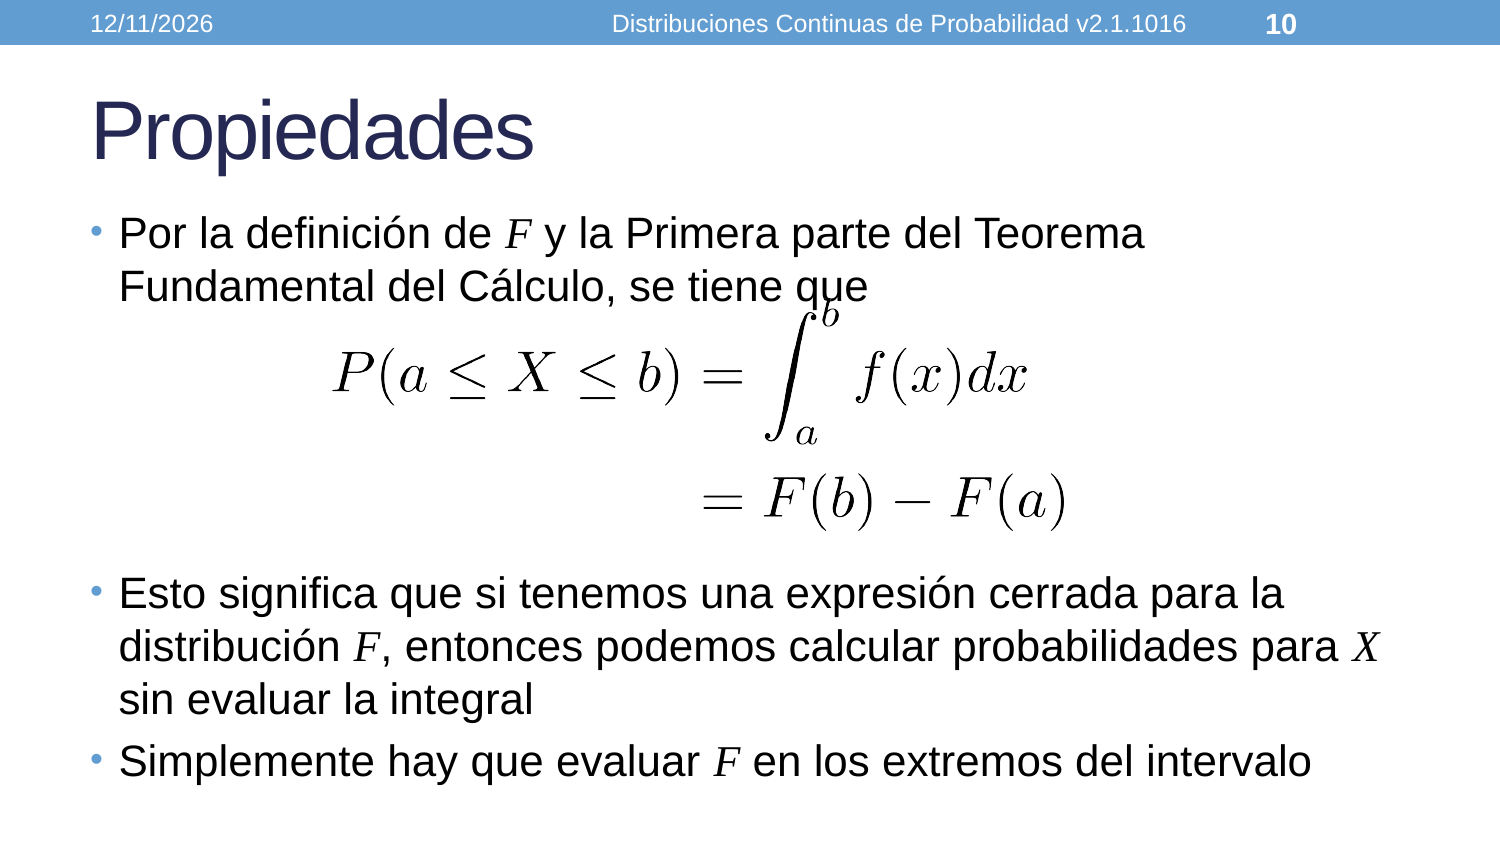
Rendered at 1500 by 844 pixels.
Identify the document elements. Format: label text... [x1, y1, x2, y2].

footer Distribuciones Continuas de Probabilidad v2.1.1016 [562, 2, 1238, 43]
slide_number 10 [1250, 2, 1425, 43]
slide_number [75, 2, 550, 43]
title Propiedades [75, 65, 1425, 188]
picture [331, 298, 1064, 531]
list Por la definición de F y la Primera parte del Teorema Fundamental del Cálculo, se tiene que Esto significa que si tenemos una expresión cerrada para la distribución F, entonces podemos calcular probabilidades para X sin evaluar la integral Simplemente hay que evaluar F en los extremos del intervalo [75, 196, 1425, 797]
